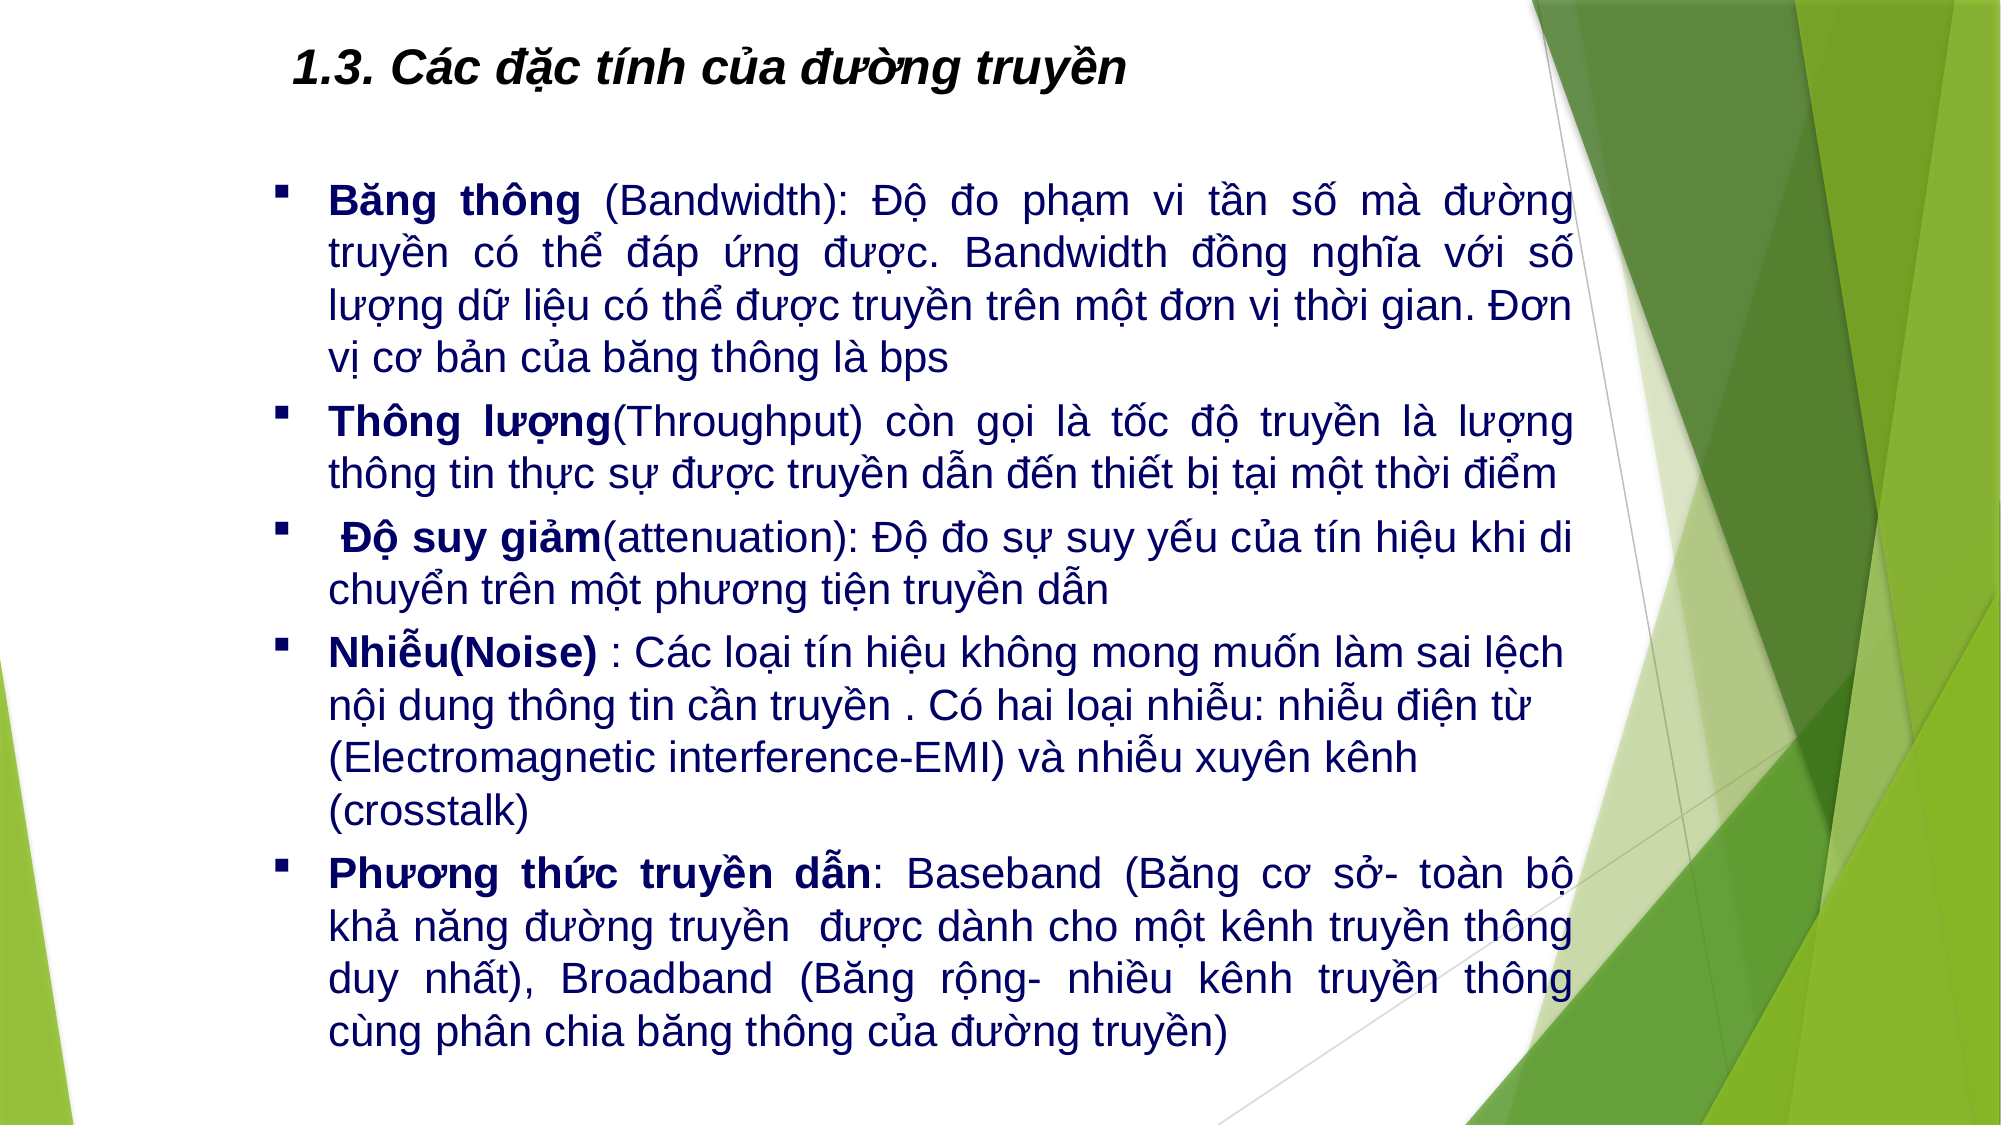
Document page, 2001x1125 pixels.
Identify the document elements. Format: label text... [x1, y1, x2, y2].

text_box [687, 924, 1663, 1001]
text_box 1.3. Các đặc tính của đường truyền [277, 27, 1324, 102]
text_box Băng thông (Bandwidth): Độ đo phạm vi tần số mà đường truyền có thể đáp ứng được. Bandwidth đồng nghĩa với số lượng dữ liệu có thể được truyền trên một đơn vị thời gian. Đơn vị cơ bản của băng thông là bps Thông lượng(Throughput) còn gọi là tốc độ truyền là lượng thông tin thực sự được truyền dẫn đến thiết bị tại một thời điểm Độ suy giảm(attenuation): Độ đo sự suy yếu của tín hiệu khi di chuyển trên một phương tiện truyền dẫn Nhiễu(Noise) : Các loại tín hiệu không mong muốn làm sai lệch nội dung thông tin cần truyền . Có hai loại nhiễu: nhiễu điện từ (Electromagnetic interference-EMI) và nhiễu xuyên kênh (crosstalk) Phương thức truyền dẫn: Baseband (Băng cơ sở- toàn bộ khả năng đường truyền được dành cho một kênh truyền thông duy nhất), Broadband (Băng rộng- nhiều kênh truyền thông cùng phân chia băng thông của đường truyền) [257, 163, 1590, 1063]
